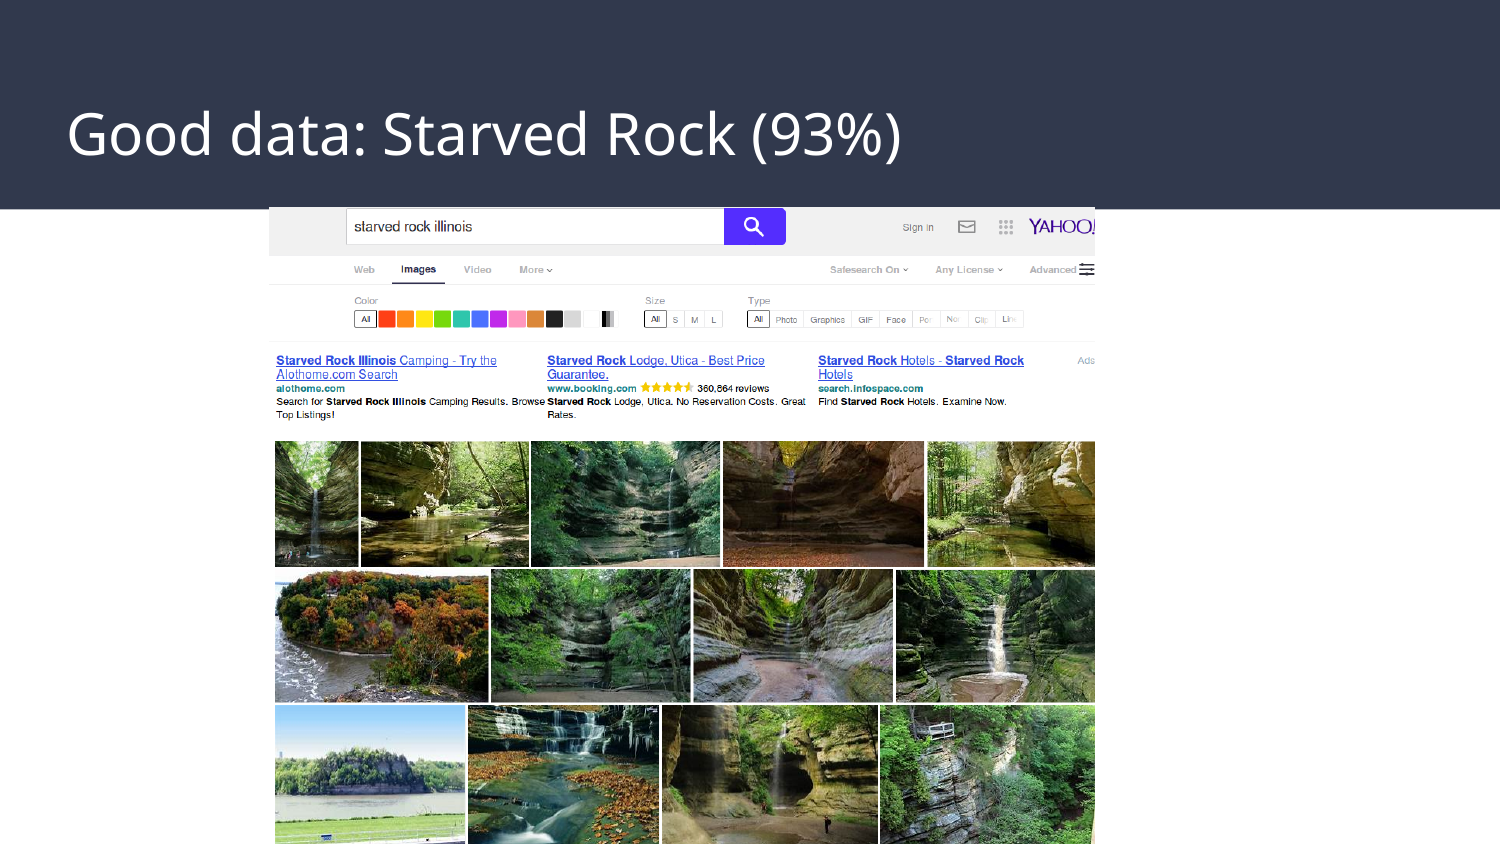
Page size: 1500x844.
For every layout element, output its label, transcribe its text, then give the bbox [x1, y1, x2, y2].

title Good data: Starved Rock (93%) [51, 82, 1449, 185]
picture [269, 207, 1096, 844]
